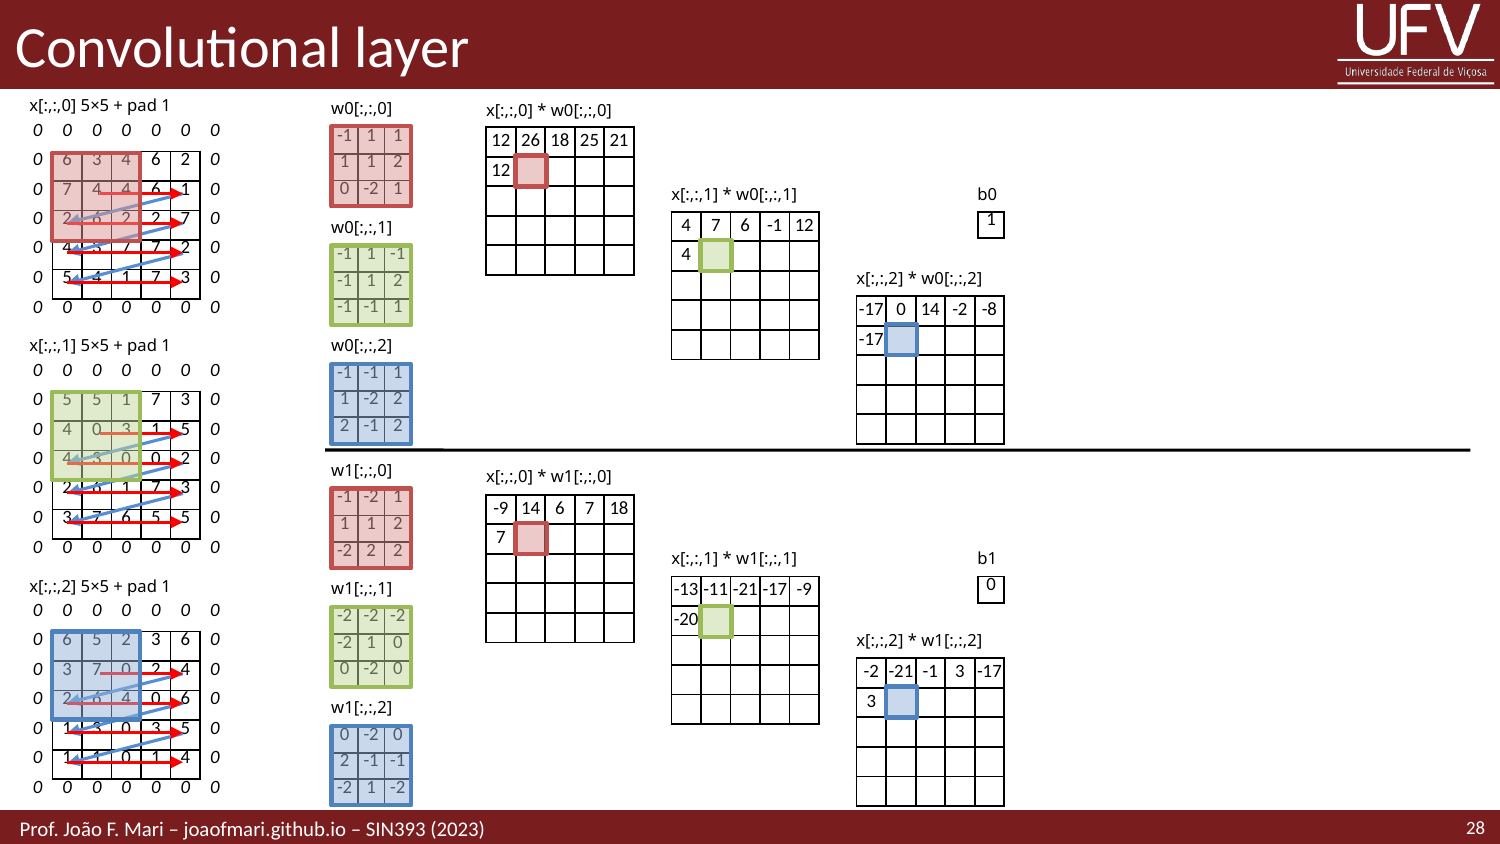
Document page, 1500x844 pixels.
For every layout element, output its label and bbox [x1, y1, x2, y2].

table_header [672, 577, 700, 605]
table_cell [761, 331, 789, 359]
table_cell [672, 695, 700, 723]
table_header [517, 496, 544, 516]
table_header [761, 213, 789, 240]
table_header [790, 213, 818, 240]
text_box [879, 317, 923, 362]
table_header [976, 659, 1003, 687]
table_header [857, 297, 885, 325]
table_cell [761, 695, 789, 723]
text_box [879, 680, 923, 724]
table_cell [857, 689, 879, 716]
table_cell [790, 331, 818, 359]
table_header [605, 128, 633, 156]
table_cell [487, 525, 509, 553]
table_cell [546, 217, 574, 244]
table_cell [946, 327, 974, 354]
table_header [576, 128, 603, 156]
table_cell [761, 272, 789, 299]
table_header [546, 128, 574, 156]
table_cell [672, 331, 700, 359]
table_cell [171, 182, 199, 193]
table_cell [553, 158, 574, 185]
table_header [487, 128, 515, 156]
table_cell [53, 737, 66, 749]
text_box [34, 614, 230, 809]
table_header [790, 577, 818, 605]
table_cell [857, 718, 885, 746]
table_cell [976, 718, 1003, 746]
table_cell [946, 718, 974, 746]
table_header [917, 659, 944, 687]
table_cell [887, 415, 915, 443]
table_cell [171, 152, 199, 180]
text_box [316, 93, 1471, 821]
table_cell [790, 272, 818, 299]
table_cell [605, 187, 633, 215]
table_cell [731, 301, 759, 329]
table_header [946, 659, 974, 687]
table_header [576, 496, 603, 523]
table_cell [487, 158, 509, 185]
table_cell [887, 748, 915, 776]
table_cell [487, 584, 515, 612]
table_cell [605, 584, 633, 612]
table_cell [857, 327, 879, 354]
table_cell [517, 193, 544, 211]
table_cell [576, 555, 603, 582]
table_cell [576, 614, 603, 642]
table_header [917, 297, 944, 325]
table_cell [790, 607, 818, 635]
table_cell [487, 246, 515, 274]
table_header [517, 128, 544, 149]
table_cell [976, 327, 1003, 354]
table_cell [917, 386, 944, 413]
table_cell [53, 510, 66, 538]
table_cell [702, 301, 730, 329]
table_cell [761, 242, 789, 270]
table_cell [517, 614, 544, 642]
text_box [854, 263, 1071, 293]
table_cell [946, 415, 974, 443]
table_header [605, 496, 633, 523]
text_box [27, 330, 244, 360]
table_cell [517, 561, 544, 582]
table_cell [517, 584, 544, 612]
table_header [702, 213, 730, 233]
table_cell [576, 217, 603, 244]
table_cell [672, 666, 700, 694]
table_cell [576, 584, 603, 612]
text_box [976, 543, 1086, 573]
text_box [694, 599, 738, 643]
table_header [672, 213, 700, 240]
table_cell [976, 356, 1003, 384]
table_cell [702, 695, 730, 723]
table_cell [605, 246, 633, 274]
table_cell [517, 246, 544, 274]
table_header [946, 297, 974, 325]
table_cell [672, 607, 694, 635]
table_cell [761, 636, 789, 664]
table_cell [53, 751, 66, 778]
table_cell [702, 278, 730, 299]
table_cell [790, 242, 818, 270]
table_cell [487, 614, 515, 642]
table_cell [605, 555, 633, 582]
table_cell [887, 386, 915, 413]
table_cell [887, 777, 915, 805]
table_cell [605, 217, 633, 244]
table_cell [946, 777, 974, 805]
text_box [669, 543, 886, 573]
table_cell [917, 356, 944, 384]
table_cell [761, 607, 789, 635]
table_cell [790, 636, 818, 664]
table_cell [702, 331, 730, 359]
table_cell [976, 415, 1003, 443]
table_cell [157, 152, 170, 180]
table_cell [487, 555, 515, 582]
table_cell [857, 748, 885, 776]
table_cell [946, 386, 974, 413]
table_cell [171, 422, 199, 433]
table_cell [171, 632, 199, 660]
table_header [761, 577, 789, 605]
table_cell [946, 356, 974, 384]
table_header [546, 496, 574, 523]
table_cell [923, 327, 944, 354]
table_header [887, 297, 915, 317]
table_cell [672, 636, 700, 664]
table_cell [171, 392, 199, 420]
table_cell [546, 246, 574, 274]
table_cell [917, 777, 944, 805]
table_cell [887, 362, 915, 384]
text_box [27, 90, 244, 120]
table_cell [731, 636, 759, 664]
table_cell [857, 356, 885, 384]
table_cell [157, 632, 170, 660]
table_cell [731, 695, 759, 723]
table_cell [546, 187, 574, 215]
table_cell [738, 607, 759, 635]
table_header [23, 122, 230, 151]
table_cell [605, 525, 633, 553]
table_cell [201, 632, 230, 673]
table_header [979, 213, 1003, 237]
table_cell [976, 777, 1003, 805]
table_header [23, 362, 230, 391]
table_cell [546, 584, 574, 612]
table_cell [946, 689, 974, 716]
table_cell [917, 415, 944, 443]
table_cell [731, 331, 759, 359]
table_cell [917, 718, 944, 746]
table_header [857, 659, 885, 687]
table_cell [53, 270, 66, 298]
table_header [731, 213, 759, 240]
table_cell [976, 386, 1003, 413]
table_cell [761, 666, 789, 694]
table_cell [157, 662, 170, 672]
table_cell [946, 748, 974, 776]
table_header [487, 496, 515, 523]
text_box [694, 233, 738, 278]
table_header [887, 659, 915, 680]
table_header [976, 297, 1003, 325]
text_box [27, 570, 244, 600]
text_box [509, 149, 553, 193]
table_cell [672, 242, 694, 270]
table_header [731, 577, 759, 605]
table_cell [976, 748, 1003, 776]
text_box [509, 516, 553, 561]
table_cell [546, 614, 574, 642]
table_cell [731, 272, 759, 299]
table_cell [702, 666, 730, 694]
table_cell [157, 182, 170, 192]
table_cell [576, 525, 603, 553]
table_header [702, 577, 730, 599]
table_cell [576, 246, 603, 274]
text_box [976, 179, 1086, 209]
table_cell [53, 497, 66, 509]
table_cell [157, 422, 170, 432]
table_cell [605, 158, 633, 185]
table_cell [23, 391, 66, 569]
table_cell [731, 666, 759, 694]
table_cell [790, 301, 818, 329]
table_cell [576, 158, 603, 185]
table_cell [923, 689, 944, 716]
table_cell [857, 415, 885, 443]
table_cell [672, 272, 700, 299]
table_header [979, 577, 1003, 602]
table_cell [887, 724, 915, 746]
slide_number [1328, 811, 1500, 844]
table_cell [857, 386, 885, 413]
text_box [669, 179, 886, 209]
table_cell [790, 666, 818, 694]
table_cell [23, 632, 66, 809]
table_cell [857, 777, 885, 805]
text_box [34, 374, 230, 569]
text_box [854, 625, 1071, 655]
table_cell [738, 242, 759, 270]
table_cell [605, 614, 633, 642]
table_cell [23, 151, 66, 329]
table_cell [553, 525, 574, 553]
table_cell [761, 301, 789, 329]
table_cell [546, 555, 574, 582]
table_cell [201, 151, 230, 193]
text_box [34, 135, 230, 329]
table_cell [917, 748, 944, 776]
table_cell [201, 391, 230, 433]
table_cell [157, 392, 170, 420]
table_cell [790, 695, 818, 723]
footer [0, 812, 1034, 844]
table_cell [53, 258, 66, 269]
table_cell [576, 187, 603, 215]
table_cell [976, 689, 1003, 716]
title [0, 0, 1500, 89]
table_cell [702, 643, 730, 664]
table_cell [487, 187, 515, 211]
table_cell [672, 301, 700, 329]
table_header [23, 602, 230, 632]
table_cell [171, 662, 199, 673]
